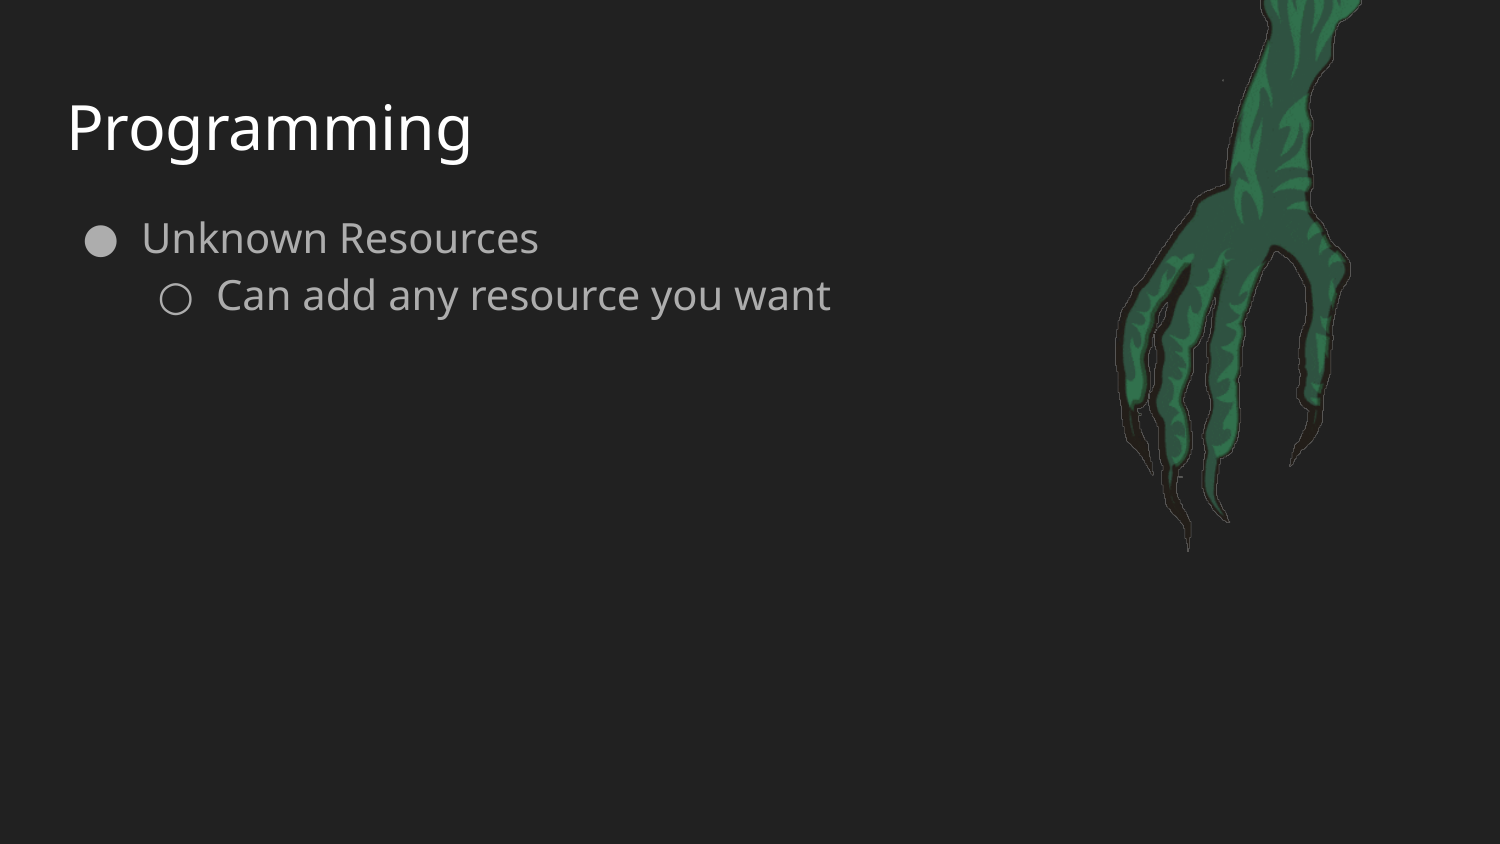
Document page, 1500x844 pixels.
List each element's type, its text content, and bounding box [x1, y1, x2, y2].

list Unknown Resources Can add any resource you want [51, 189, 1449, 750]
picture [977, 0, 1500, 552]
title Programming [51, 72, 972, 167]
